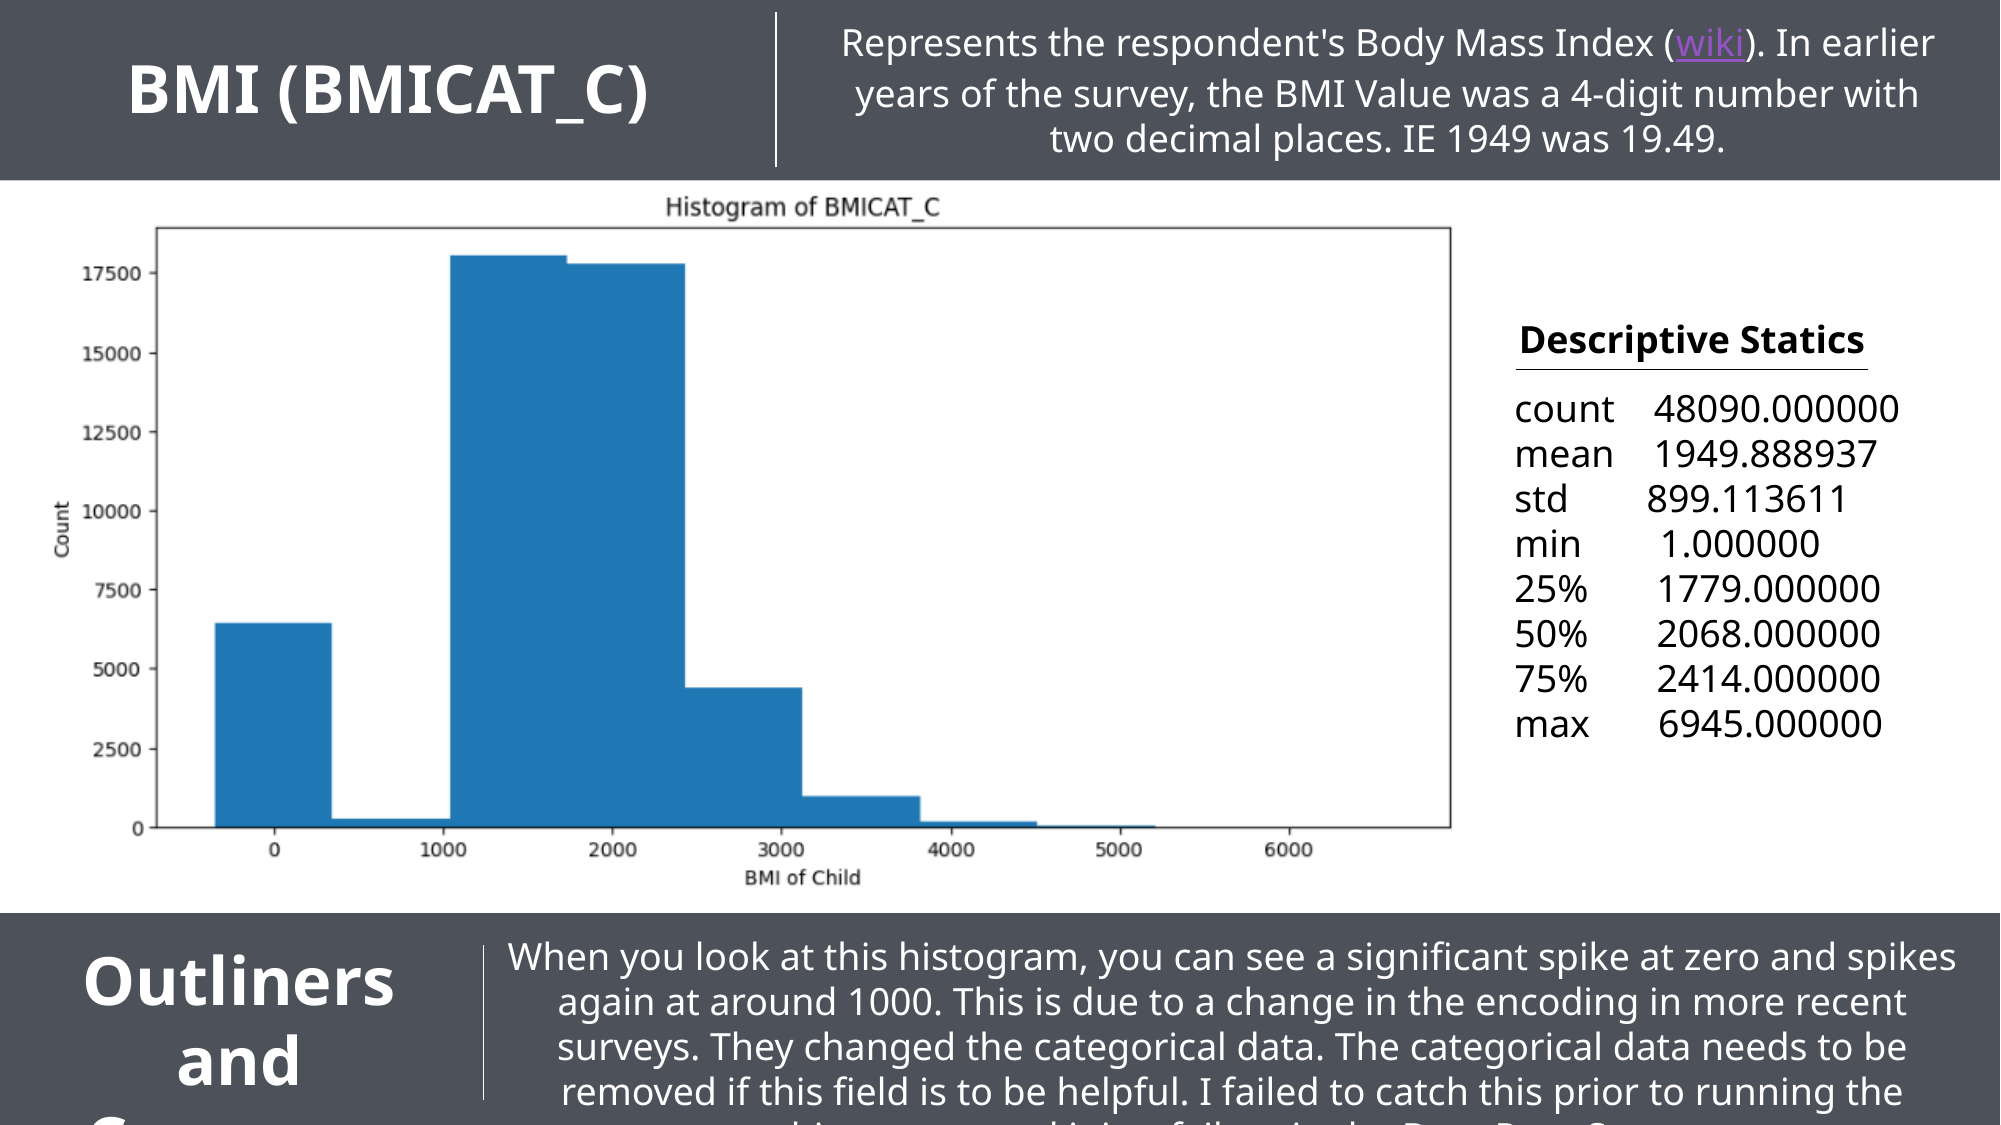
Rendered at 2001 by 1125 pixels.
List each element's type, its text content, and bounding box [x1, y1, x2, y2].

picture [44, 187, 1497, 902]
text_box Outliners and Concerns [17, 938, 462, 1125]
text_box BMI (BMICAT_C) [17, 46, 759, 127]
text_box When you look at this histogram, you can see a significant spike at zero and spikes again at around 1000. This is due to a change in the encoding in more recent surveys. They changed the categorical data. The categorical data needs to be removed if this field is to be helpful. I failed to catch this prior to running the histogram, and it is a failure in the Data Prep Step. [483, 925, 1983, 1125]
text_box count 48090.000000 mean 1949.888937 std 899.113611 min 1.000000 25% 1779.000000 50% 2068.000000 75% 2414.000000 max 6945.000000 [1499, 377, 1931, 753]
text_box Represents the respondent's Body Mass Index (wiki). In earlier years of the survey, the BMI Value was a 4-digit number with two decimal places. IE 1949 was 19.49. [811, 11, 1965, 168]
text_box Descriptive Statics [1504, 309, 1881, 369]
text_box [0, 0, 2000, 182]
text_box [0, 912, 2000, 1125]
